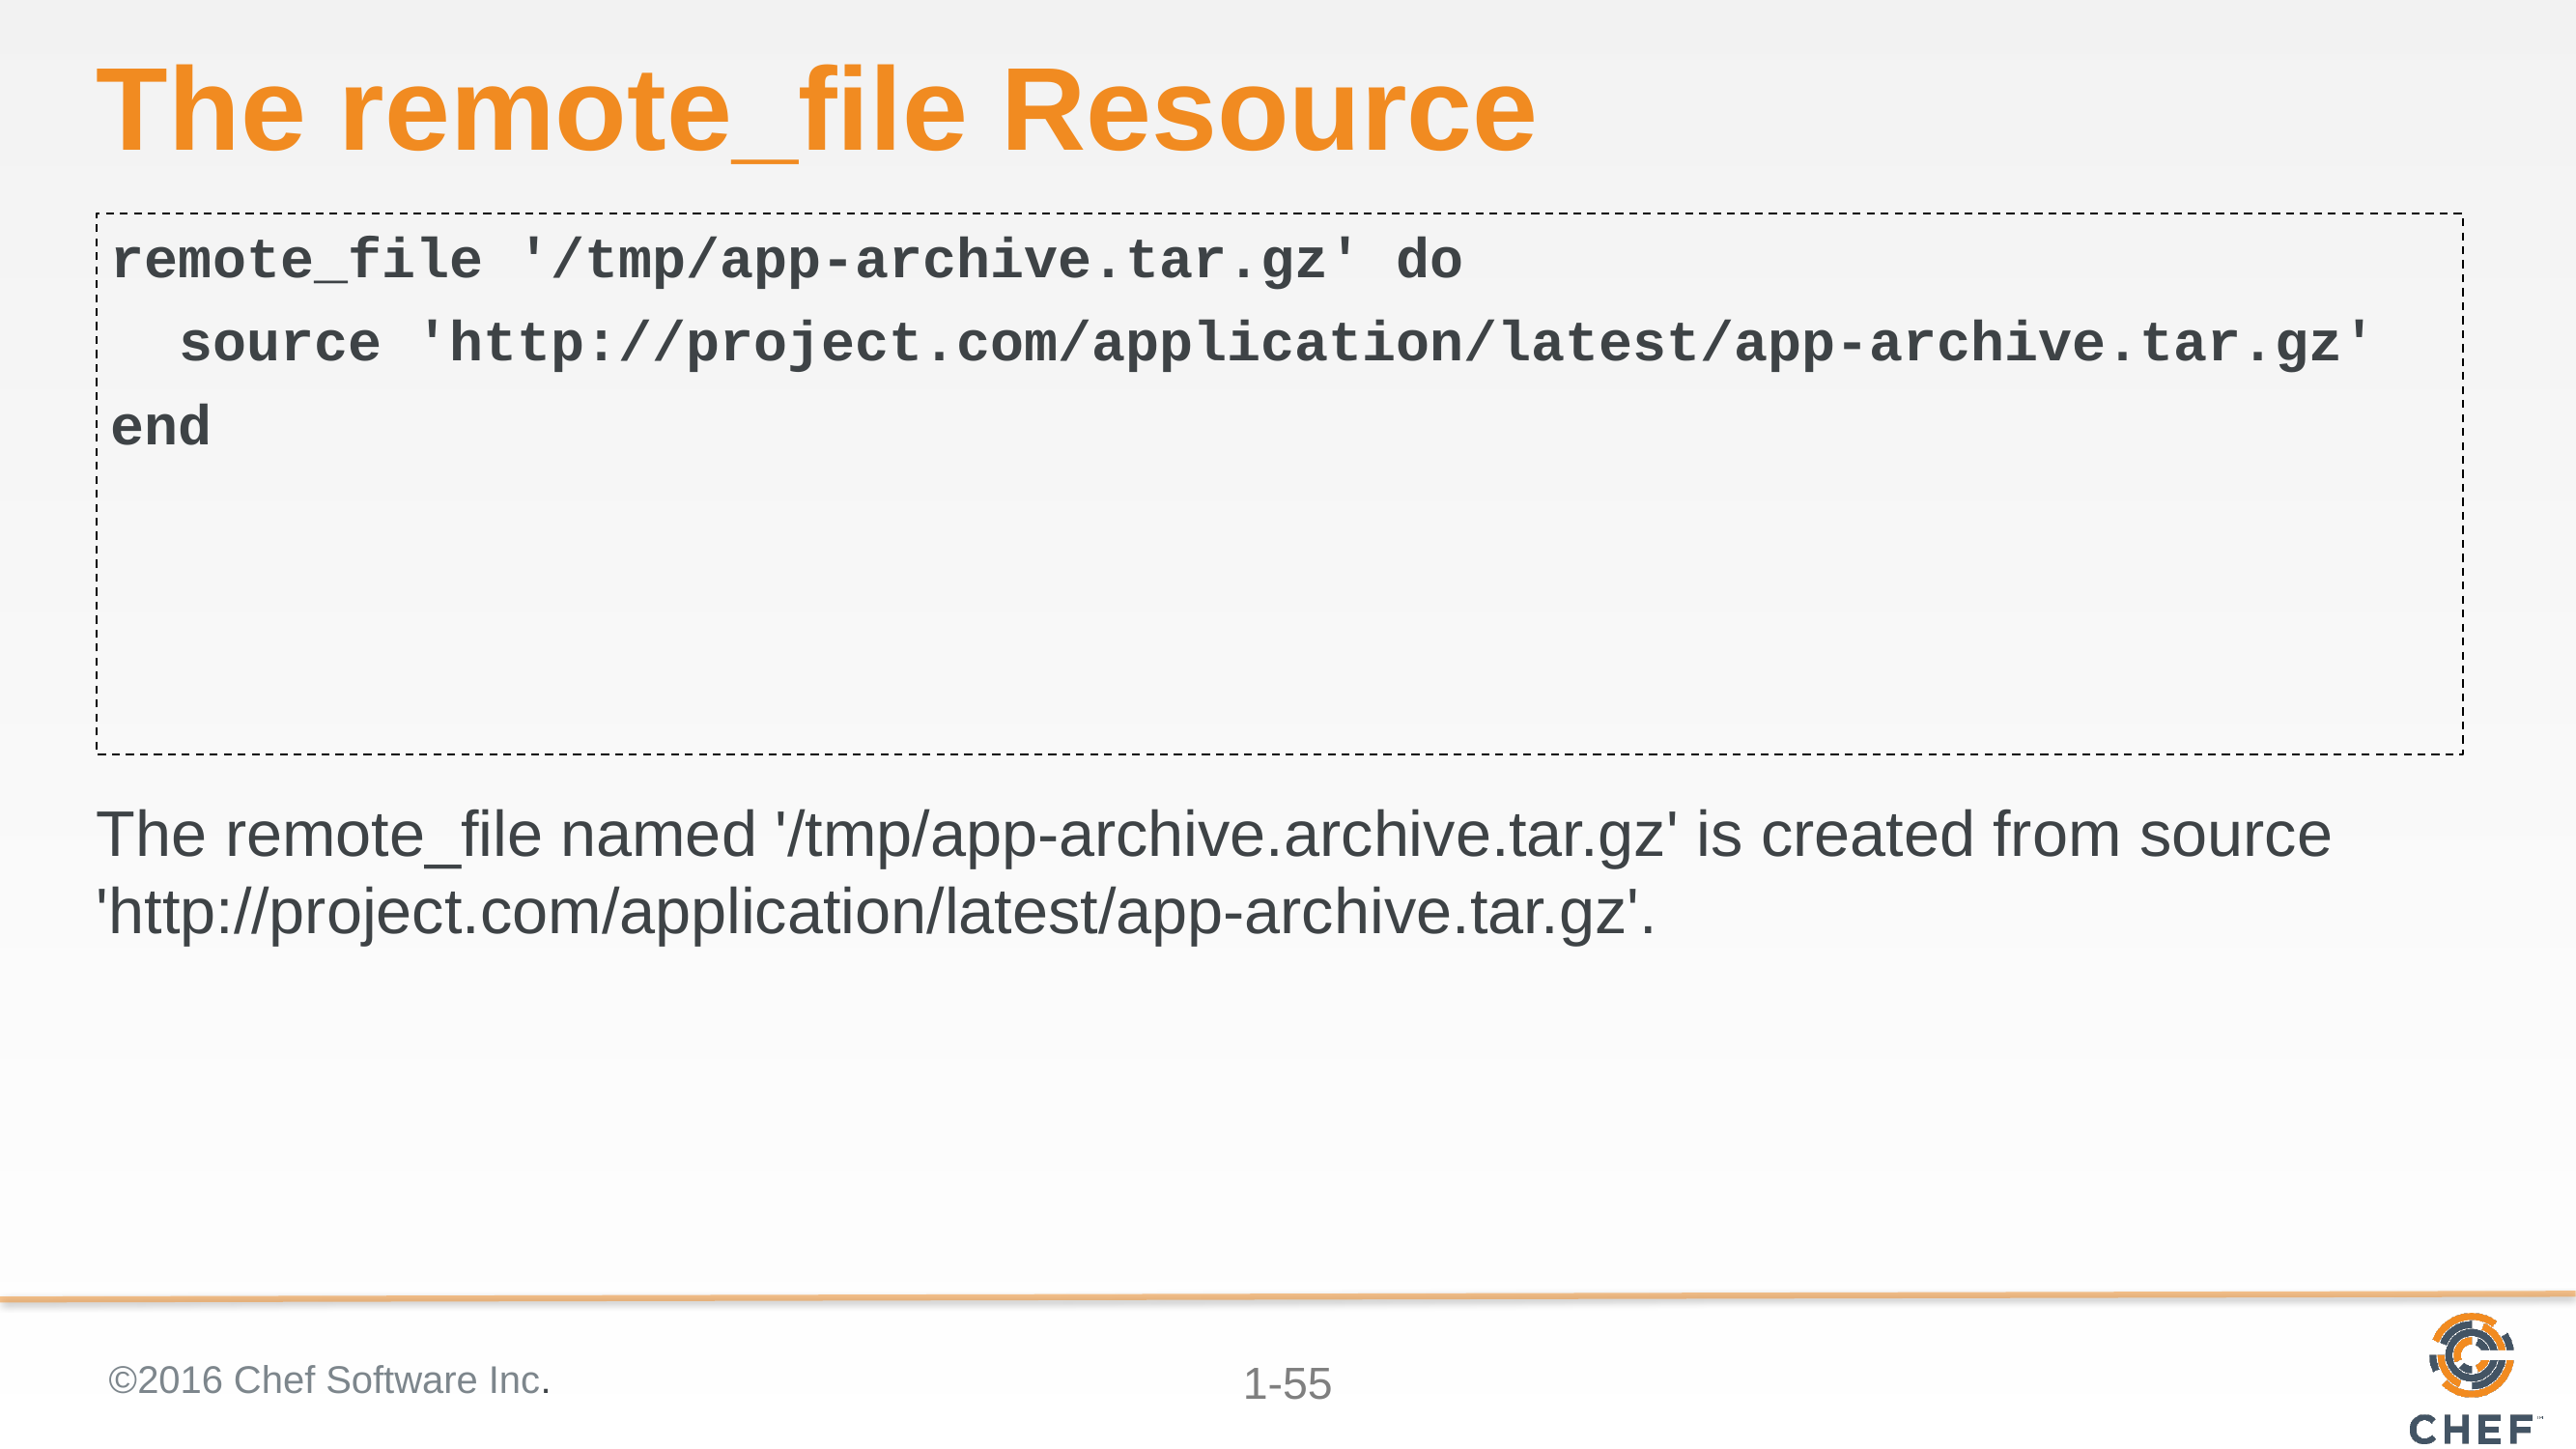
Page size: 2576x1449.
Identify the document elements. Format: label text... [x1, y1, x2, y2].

picture [2399, 1297, 2551, 1449]
list remote_file '/tmp/app-archive.tar.gz' do source 'http://project.com/application/latest/app-archive.tar.gz' end [96, 213, 2464, 755]
list The remote_file named '/tmp/app-archive.archive.tar.gz' is created from source 'http://project.com/application/latest/app-archive.tar.gz'. [97, 792, 2463, 1269]
title The remote_file Resource [96, 48, 2463, 180]
